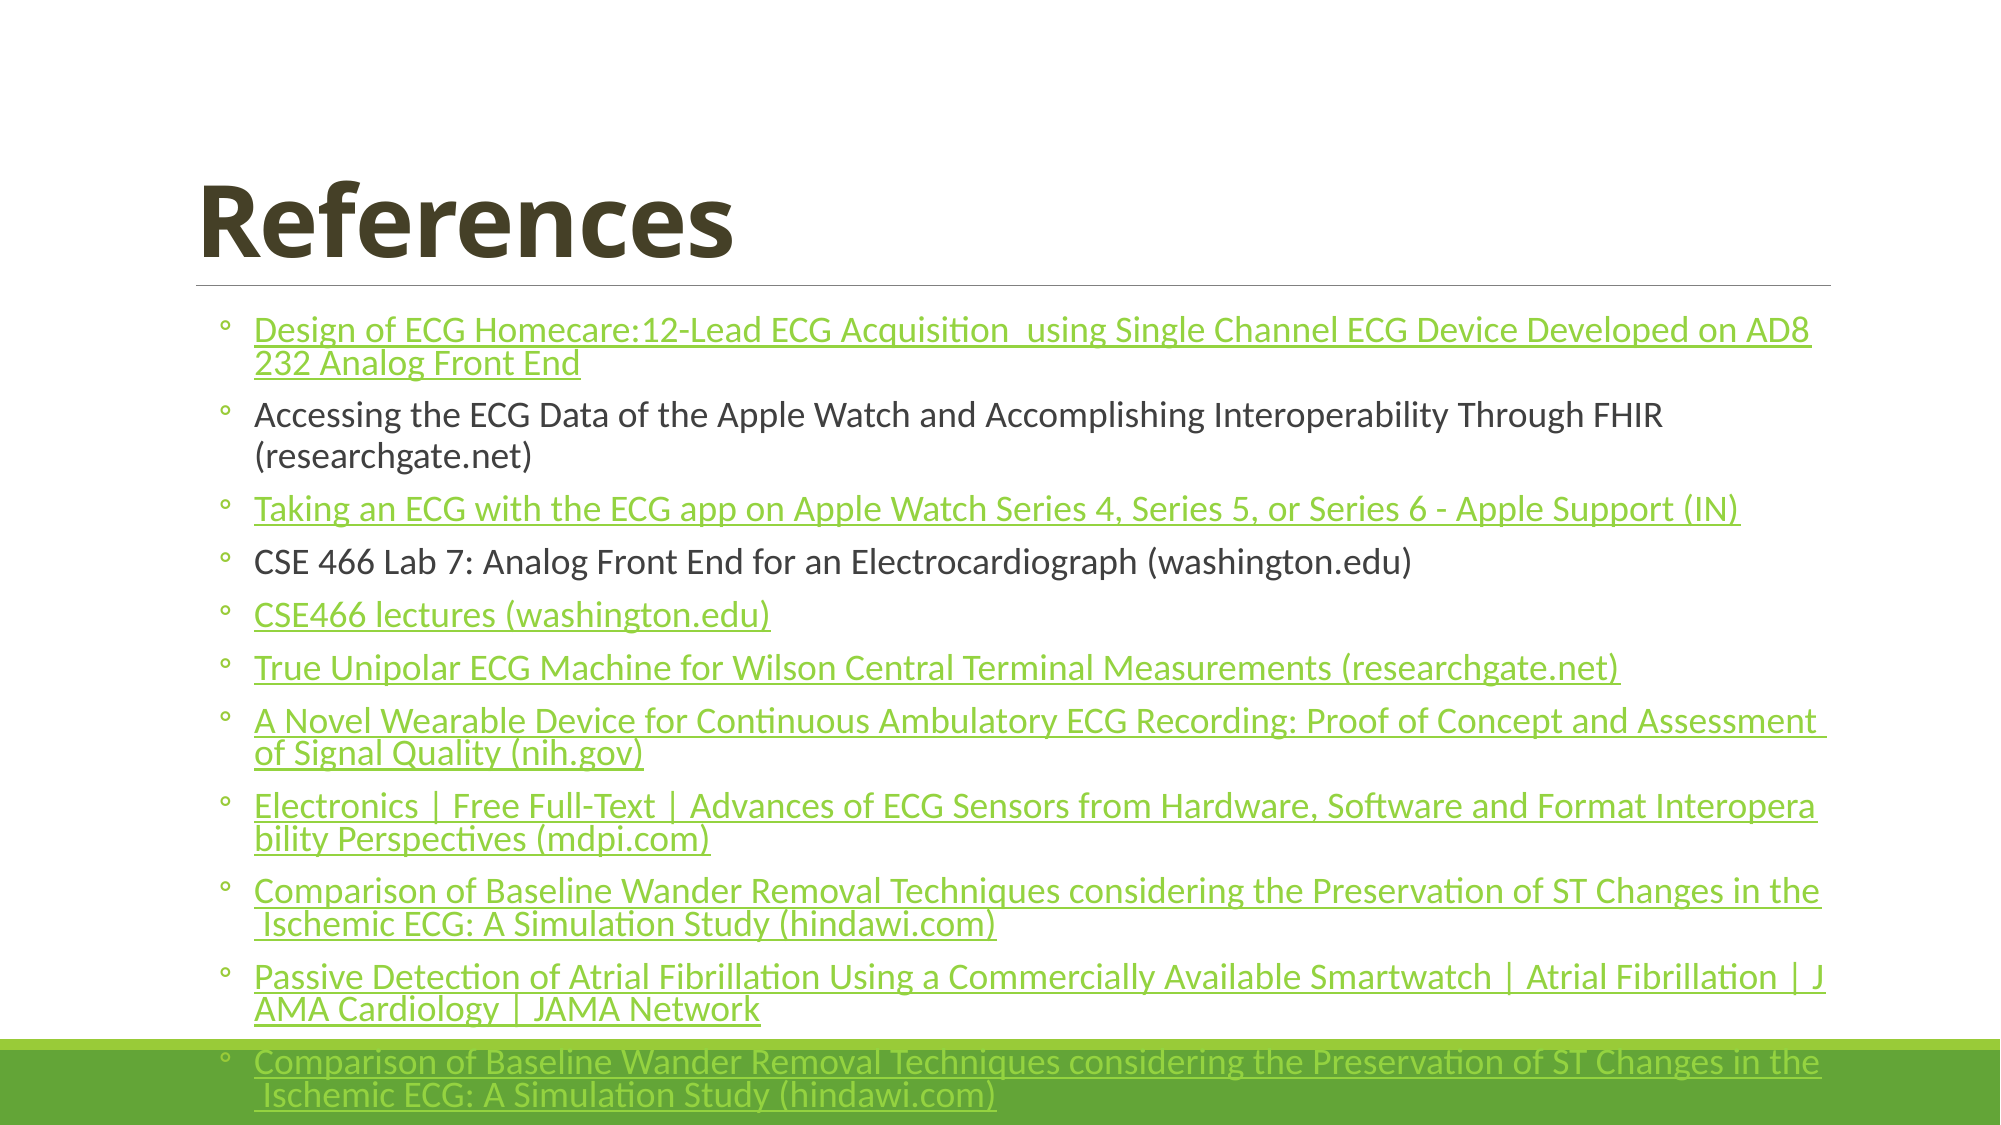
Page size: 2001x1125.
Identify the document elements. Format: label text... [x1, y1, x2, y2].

title References [180, 47, 1830, 285]
list Design of ECG Homecare:12-Lead ECG Acquisition using Single Channel ECG Device Developed on AD8232 Analog Front End Accessing the ECG Data of the Apple Watch and Accomplishing Interoperability Through FHIR (researchgate.net) Taking an ECG with the ECG app on Apple Watch Series 4, Series 5, or Series 6 - Apple Support (IN) CSE 466 Lab 7: Analog Front End for an Electrocardiograph (washington.edu) CSE466 lectures (washington.edu) True Unipolar ECG Machine for Wilson Central Terminal Measurements (researchgate.net) A Novel Wearable Device for Continuous Ambulatory ECG Recording: Proof of Concept and Assessment of Signal Quality (nih.gov) Electronics | Free Full-Text | Advances of ECG Sensors from Hardware, Software and Format Interoperability Perspectives (mdpi.com) Comparison of Baseline Wander Removal Techniques considering the Preservation of ST Changes in the Ischemic ECG: A Simulation Study (hindawi.com) Passive Detection of Atrial Fibrillation Using a Commercially Available Smartwatch | Atrial Fibrillation | JAMA Cardiology | JAMA Network Comparison of Baseline Wander Removal Techniques considering the Preservation of ST Changes in the Ischemic ECG: A Simulation Study (hindawi.com) [180, 302, 1830, 963]
